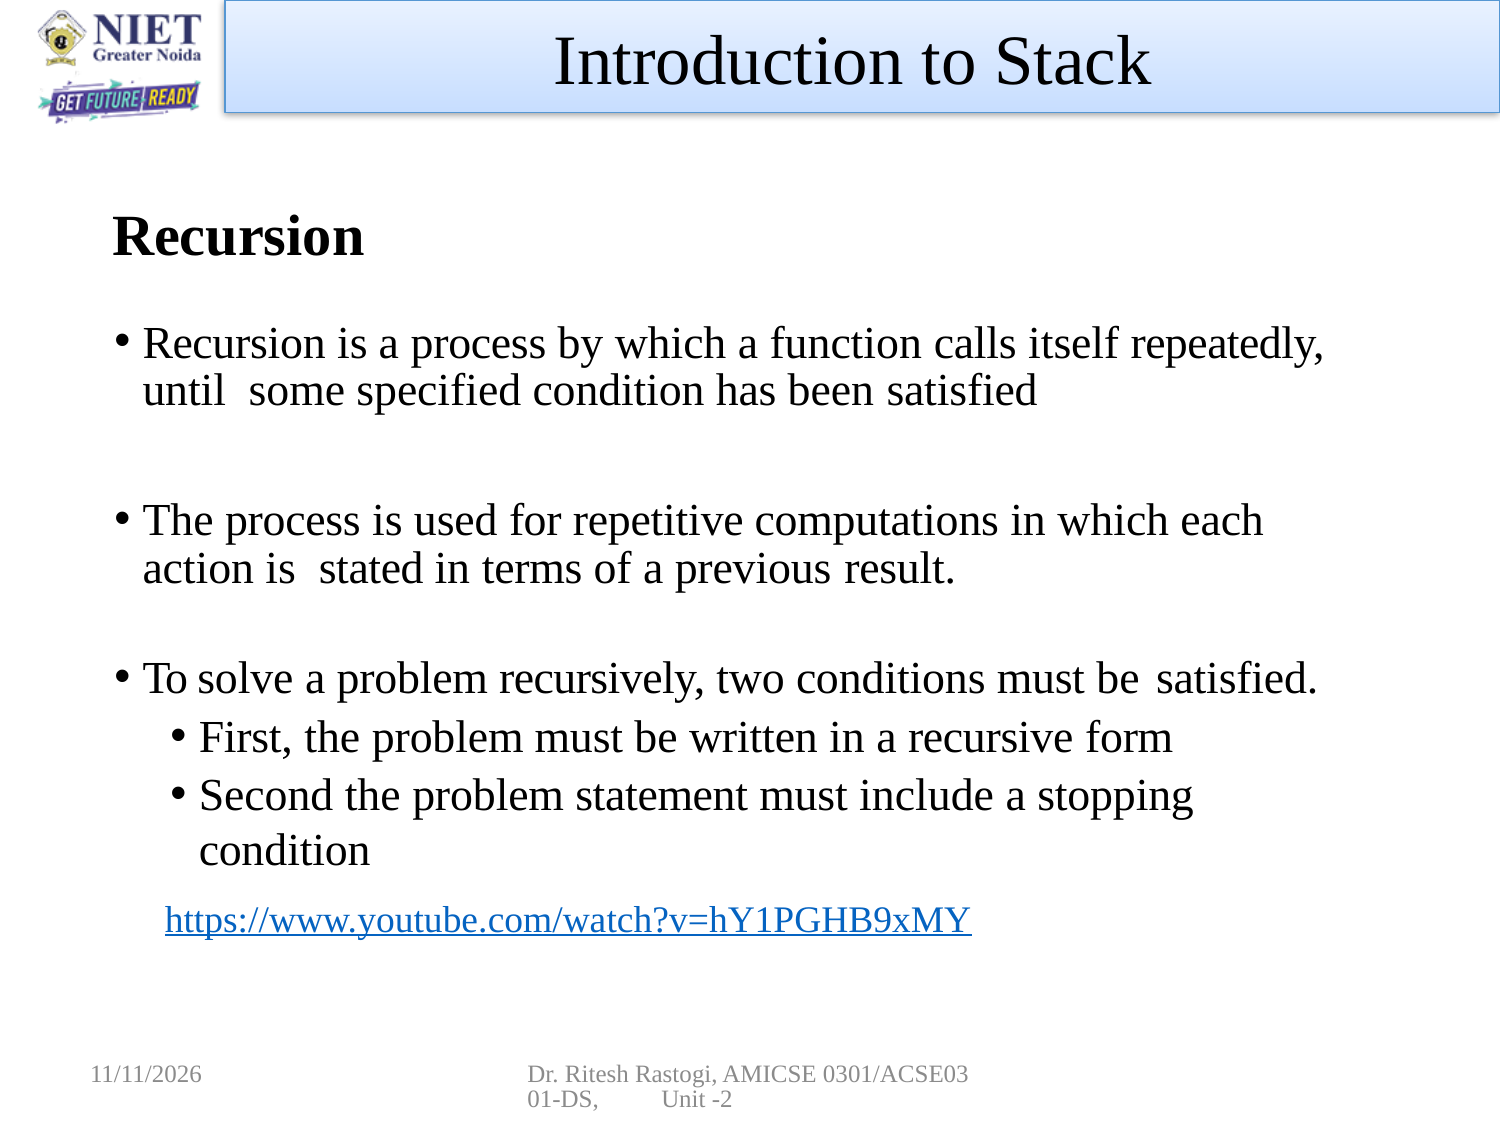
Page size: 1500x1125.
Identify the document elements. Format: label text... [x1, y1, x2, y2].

text_box https://www.youtube.com/watch?v=hY1PGHB9xMY [149, 887, 1350, 993]
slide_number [75, 1042, 425, 1103]
footer Dr. Ritesh Rastogi, AMICSE 0301/ACSE0301-DS, Unit -2 [512, 1042, 988, 1103]
text_box Introduction to Stack [238, 0, 1500, 113]
title Recursion [0, 136, 513, 326]
picture [0, 0, 238, 135]
text_box Recursion is a process by which a function calls itself repeatedly, until some specified condition has been satisfied The process is used for repetitive computations in which each action is stated in terms of a previous result. To solve a problem recursively, two conditions must be satisfied. First, the problem must be written in a recursive form Second the problem statement must include a stopping condition [112, 312, 1378, 875]
